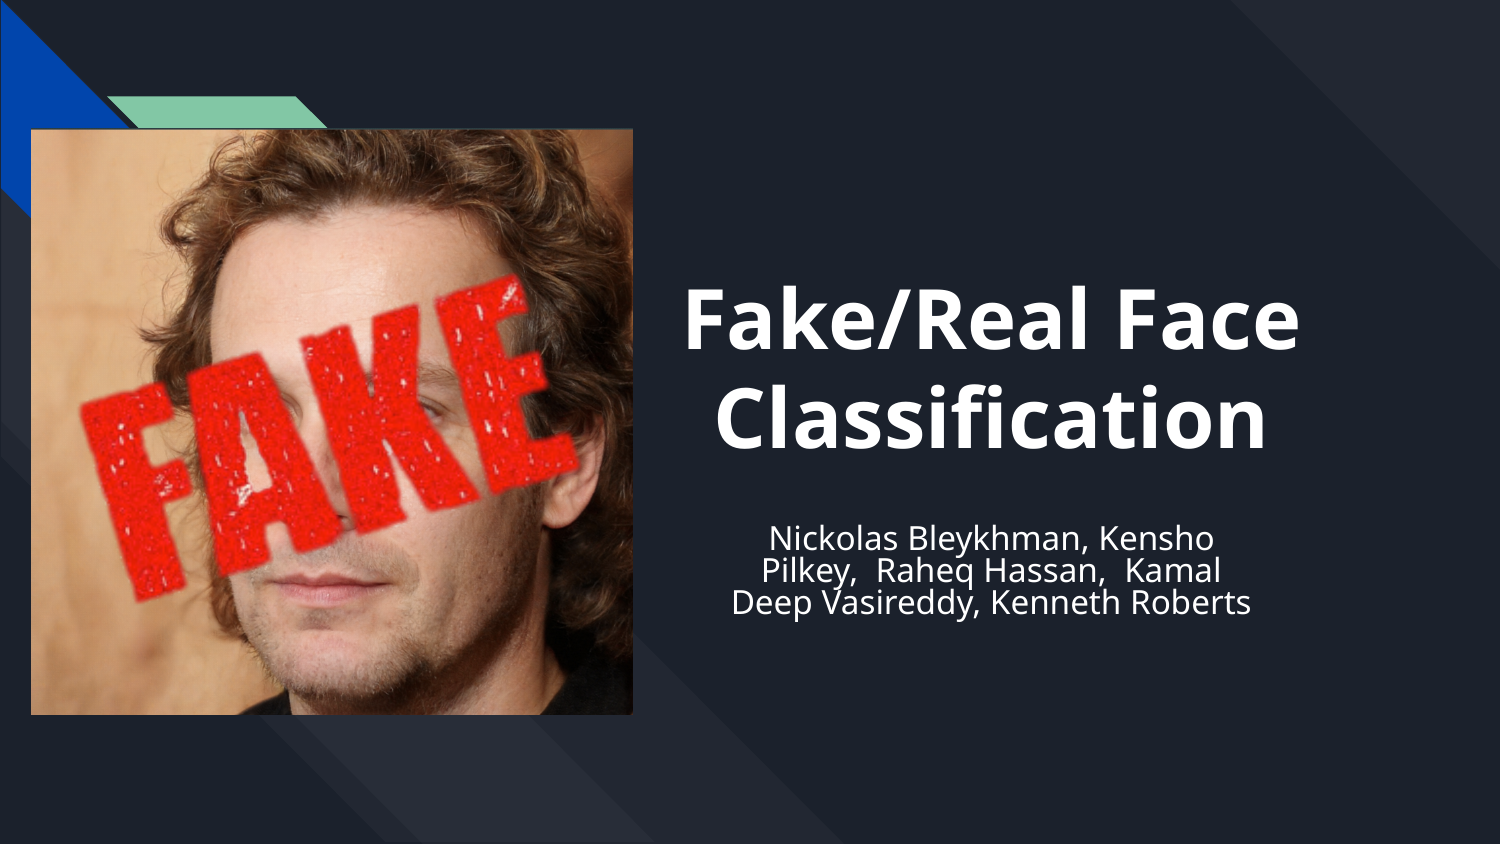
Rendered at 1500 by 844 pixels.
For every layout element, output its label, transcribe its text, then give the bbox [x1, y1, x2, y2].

picture [0, 128, 784, 716]
subtitle Nickolas Bleykhman, Kensho Pilkey, Raheq Hassan, Kamal Deep Vasireddy, Kenneth Roberts [788, 509, 1277, 593]
title Fake/Real Face Classification [788, 250, 1404, 510]
